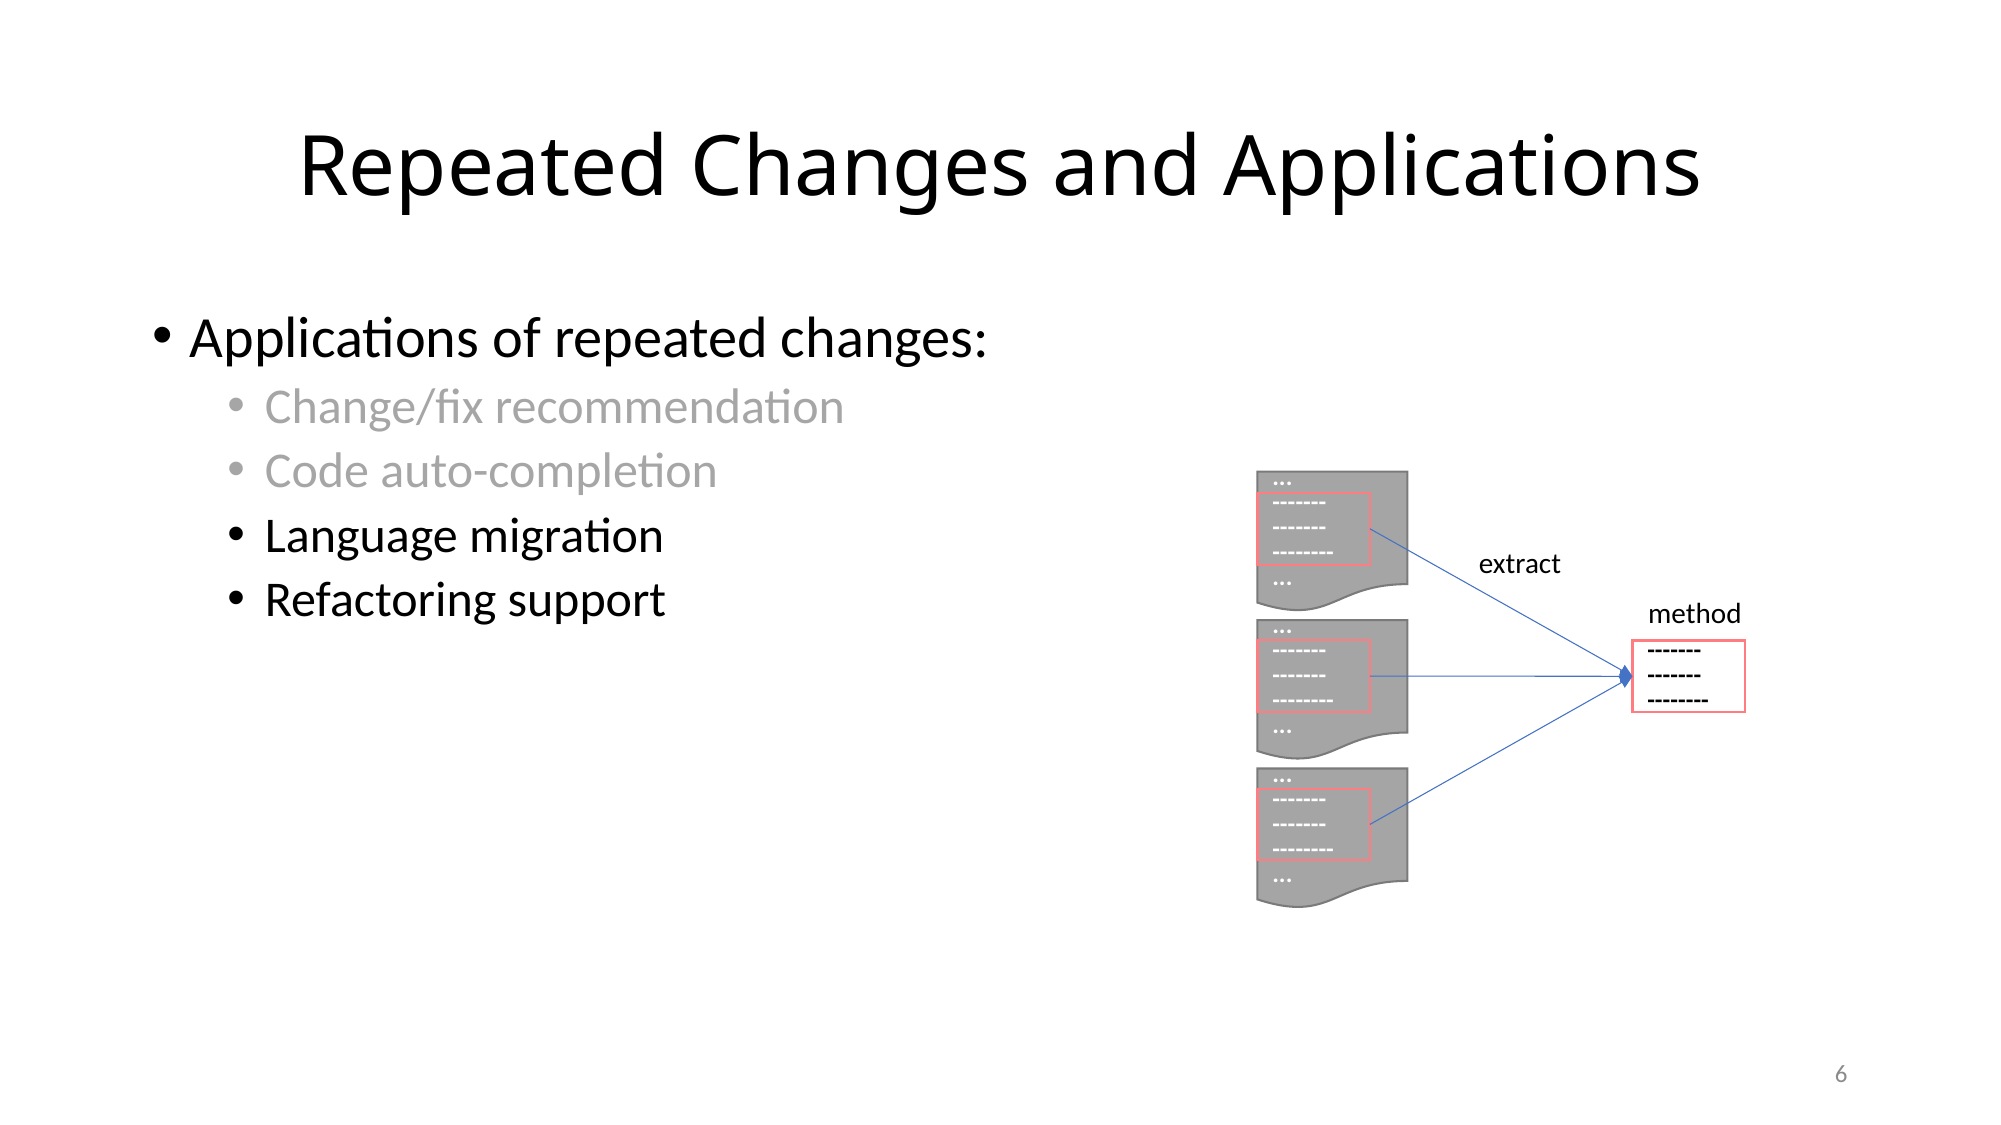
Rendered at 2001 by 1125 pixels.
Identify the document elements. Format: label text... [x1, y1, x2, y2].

title Repeated Changes and Applications [137, 59, 1863, 278]
list Applications of repeated changes: Change/fix recommendation Code auto-completion Language migration Refactoring support [137, 299, 1863, 1014]
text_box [1257, 471, 1758, 909]
slide_number 6 [1412, 1042, 1863, 1103]
